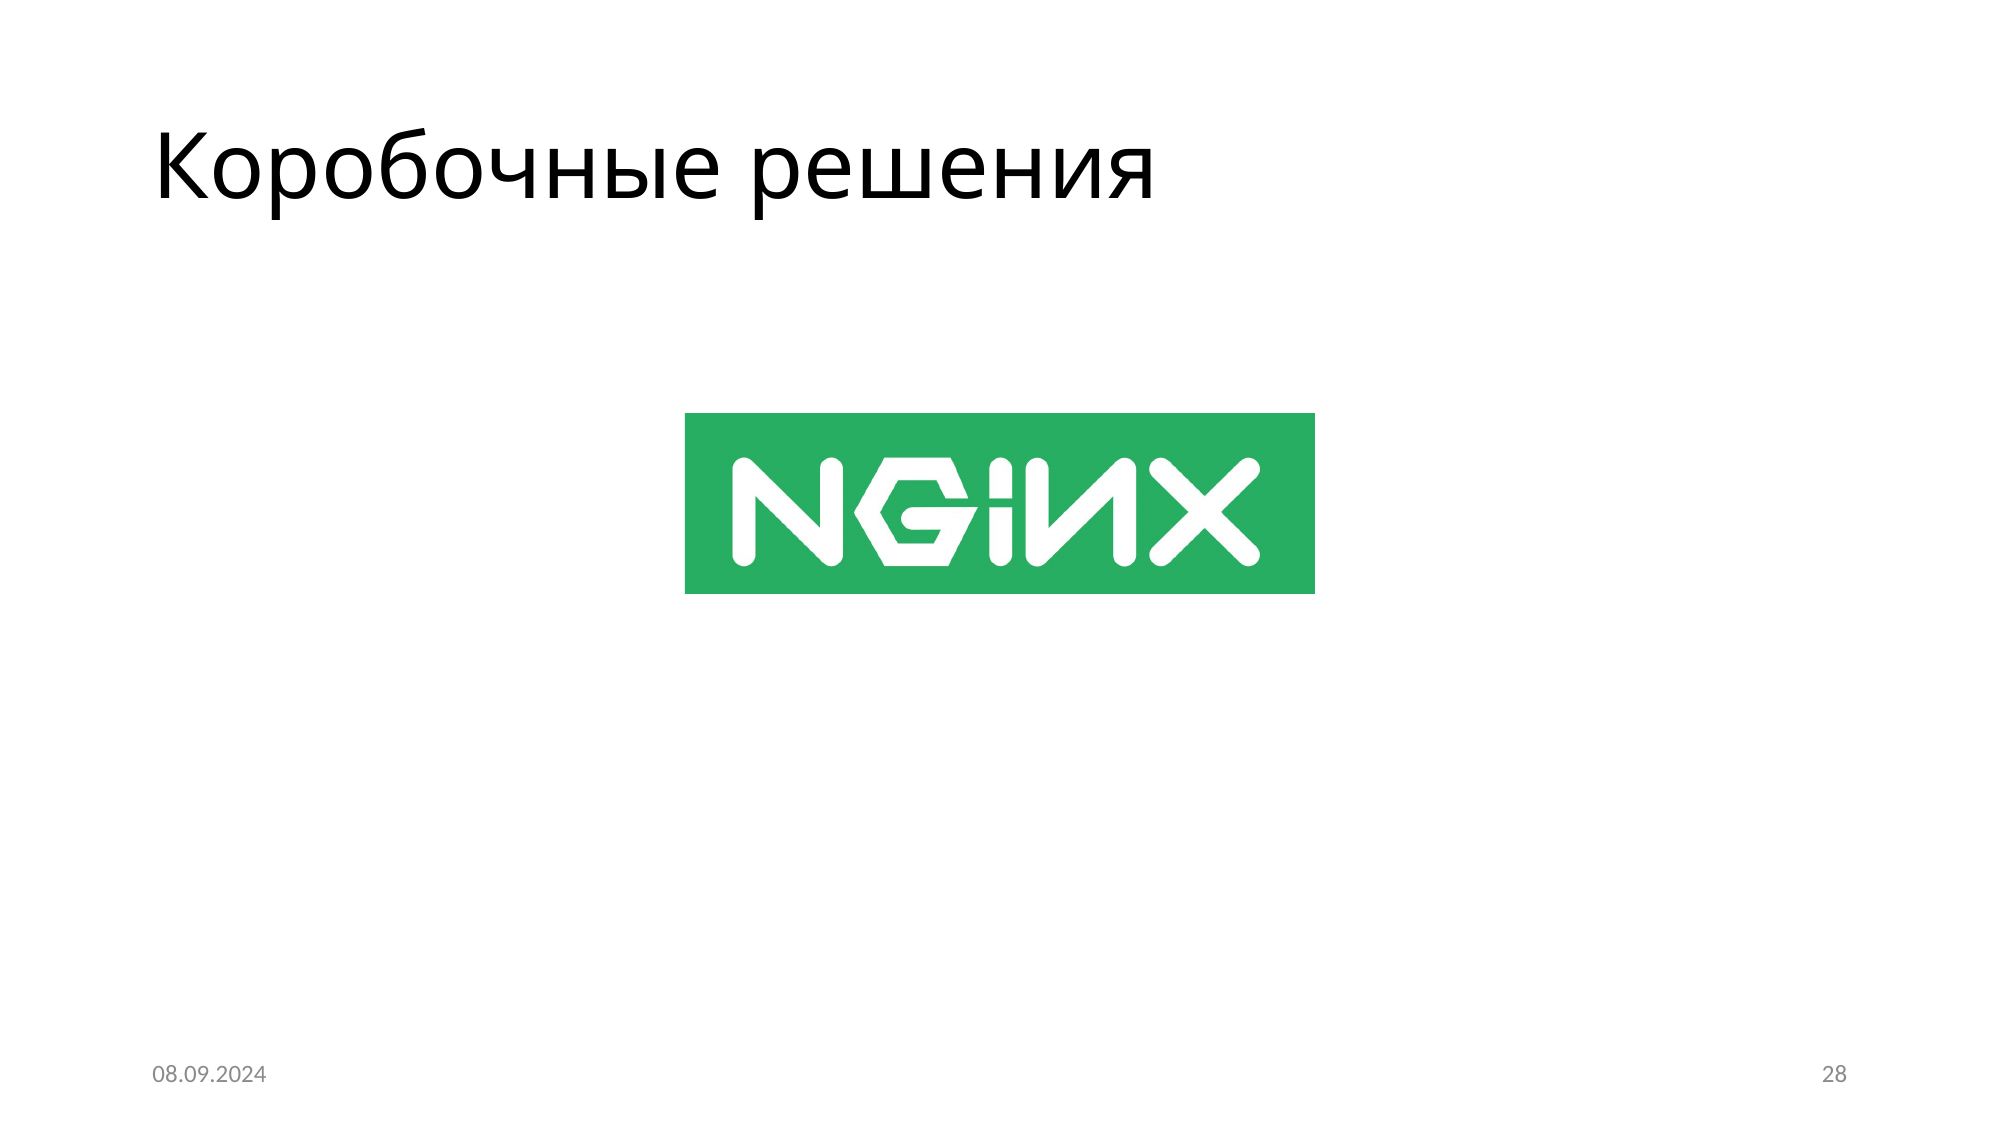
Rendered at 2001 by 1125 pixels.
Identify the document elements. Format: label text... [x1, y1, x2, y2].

slide_number 28 [1412, 1042, 1863, 1103]
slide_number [137, 1042, 588, 1103]
title Коробочные решения [137, 59, 1863, 278]
picture [684, 413, 1315, 594]
